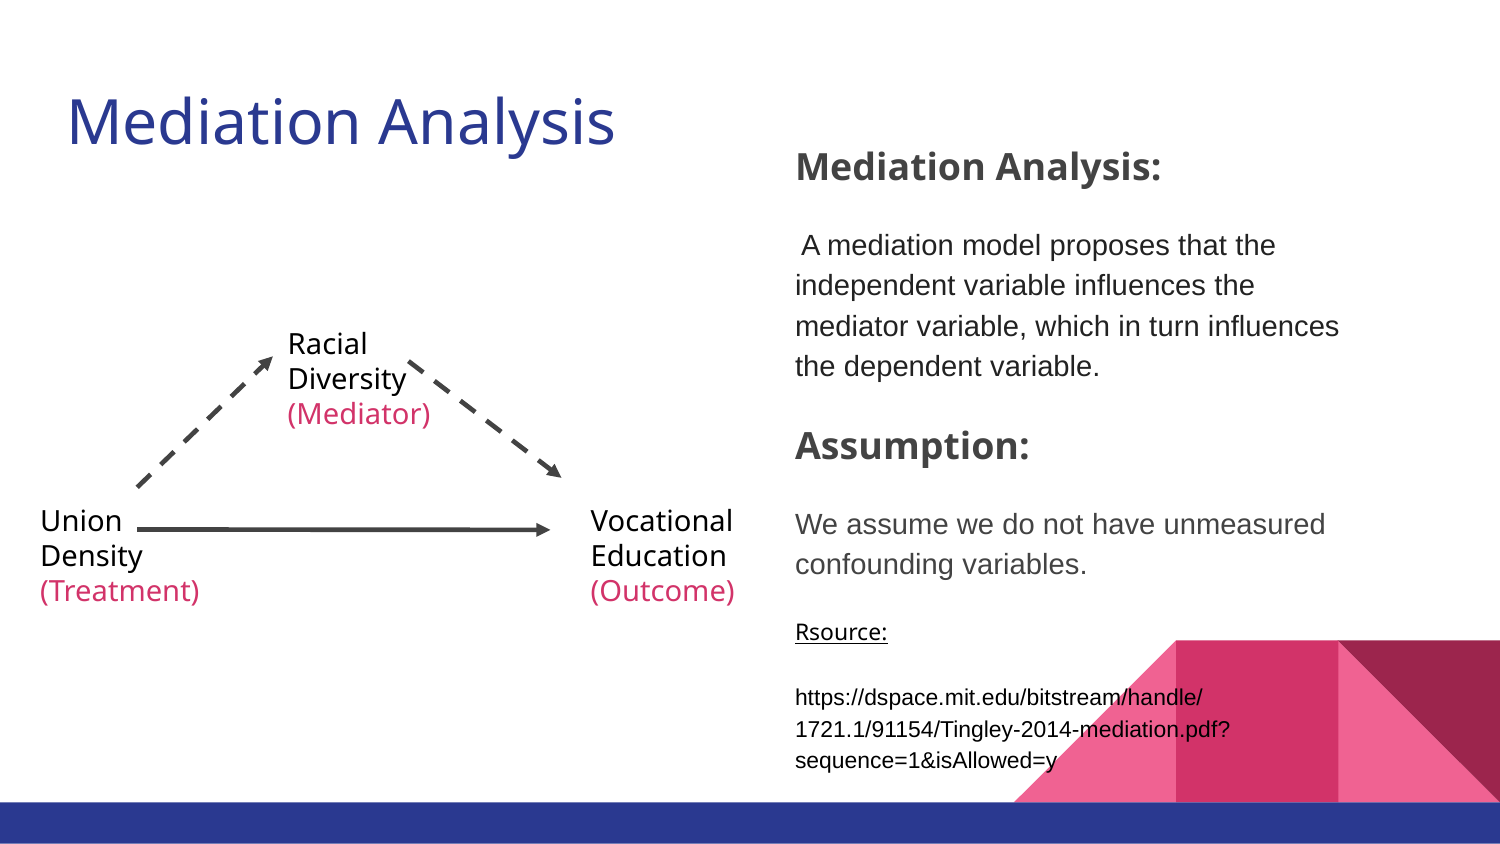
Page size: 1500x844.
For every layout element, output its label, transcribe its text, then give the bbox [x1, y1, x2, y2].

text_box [408, 360, 562, 479]
list Mediation Analysis: A mediation model proposes that the independent variable influences the mediator variable, which in turn influences the dependent variable. Assumption: We assume we do not have unmeasured confounding variables. Rsource: https://dspace.mit.edu/bitstream/handle/1721.1/91154/Tingley-2014-mediation.pdf?sequence=1&isAllowed=y [780, 121, 1365, 592]
text_box Union Density (Treatment) [25, 487, 221, 580]
text_box Vocational Education (Outcome) [575, 487, 772, 580]
title Mediation Analysis [51, 67, 1449, 167]
text_box Racial Diversity (Mediator) [272, 310, 469, 403]
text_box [136, 356, 274, 488]
